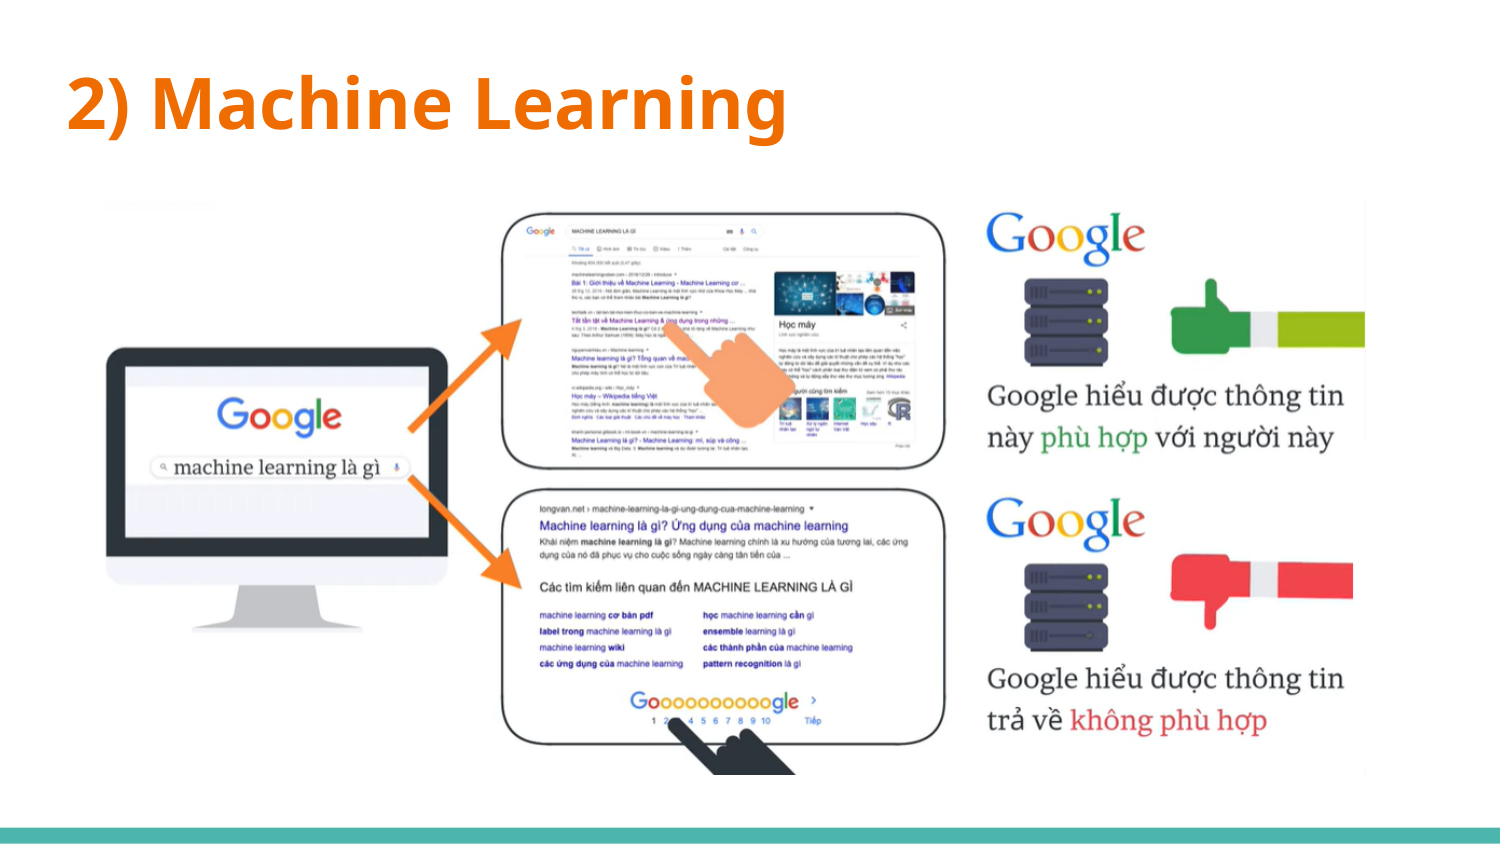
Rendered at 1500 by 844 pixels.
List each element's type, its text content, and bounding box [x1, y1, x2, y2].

picture [100, 202, 1366, 775]
title 2) Machine Learning [51, 43, 1449, 160]
